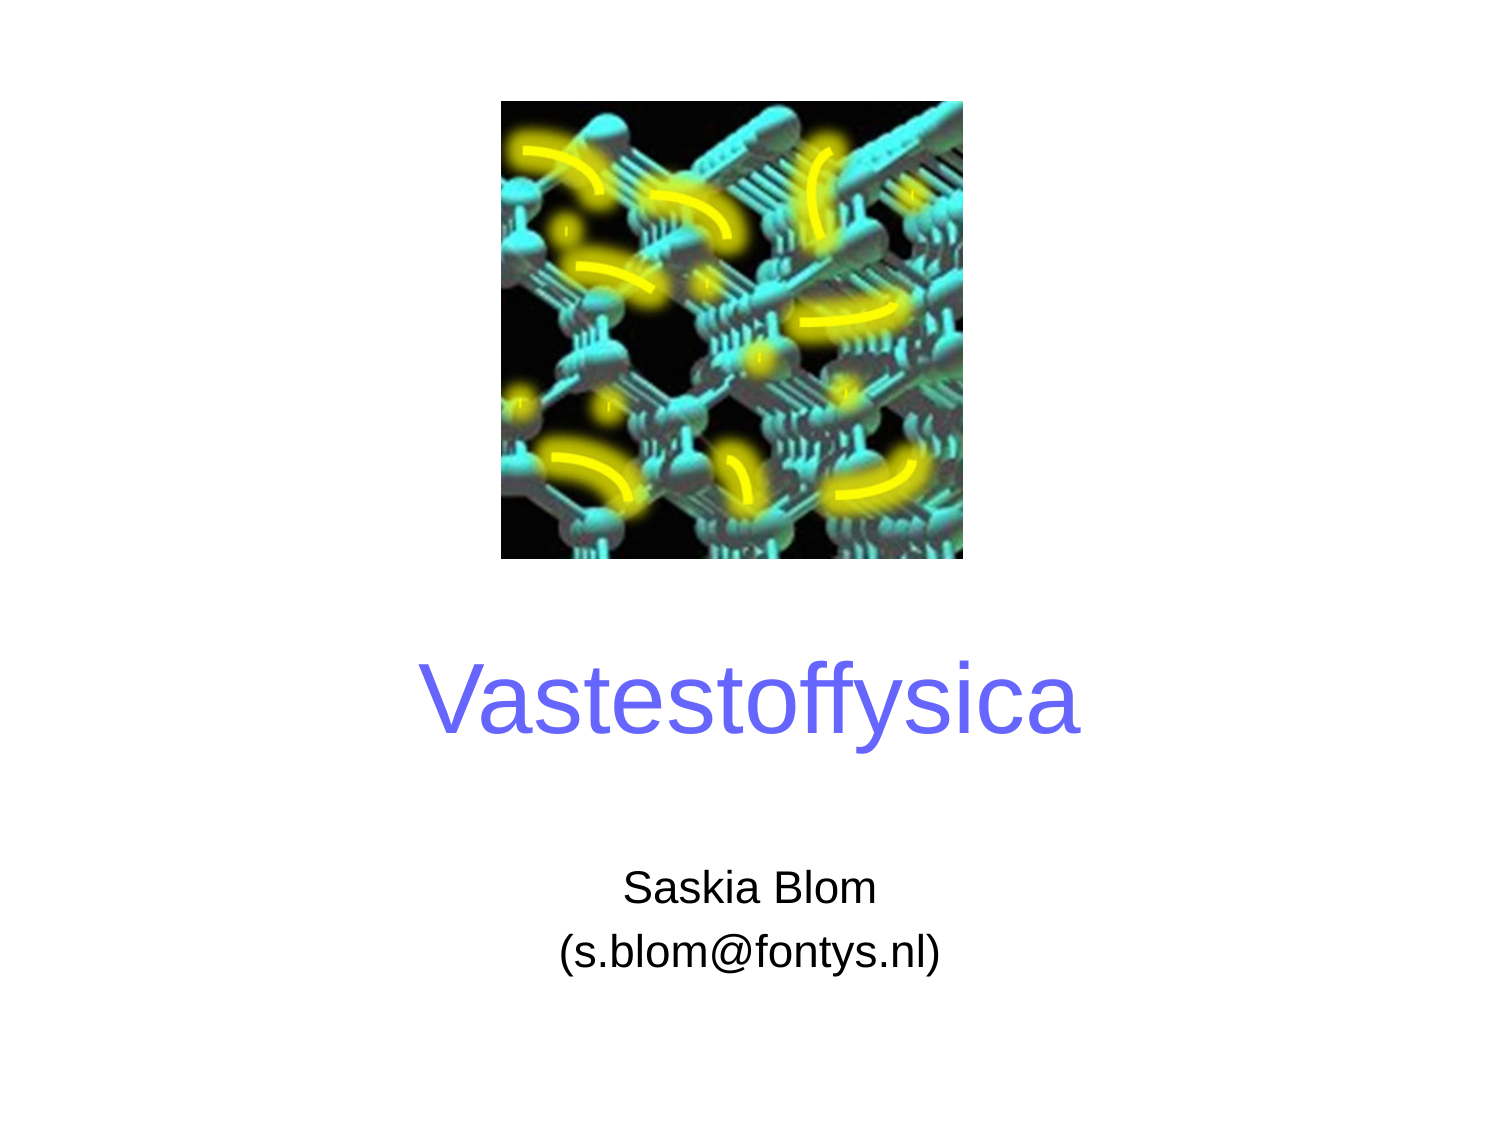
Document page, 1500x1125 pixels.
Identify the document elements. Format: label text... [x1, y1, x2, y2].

subtitle Saskia Blom (s.blom@fontys.nl) [231, 849, 1282, 1125]
picture [501, 101, 963, 560]
title Vastestoffysica [112, 624, 1388, 813]
